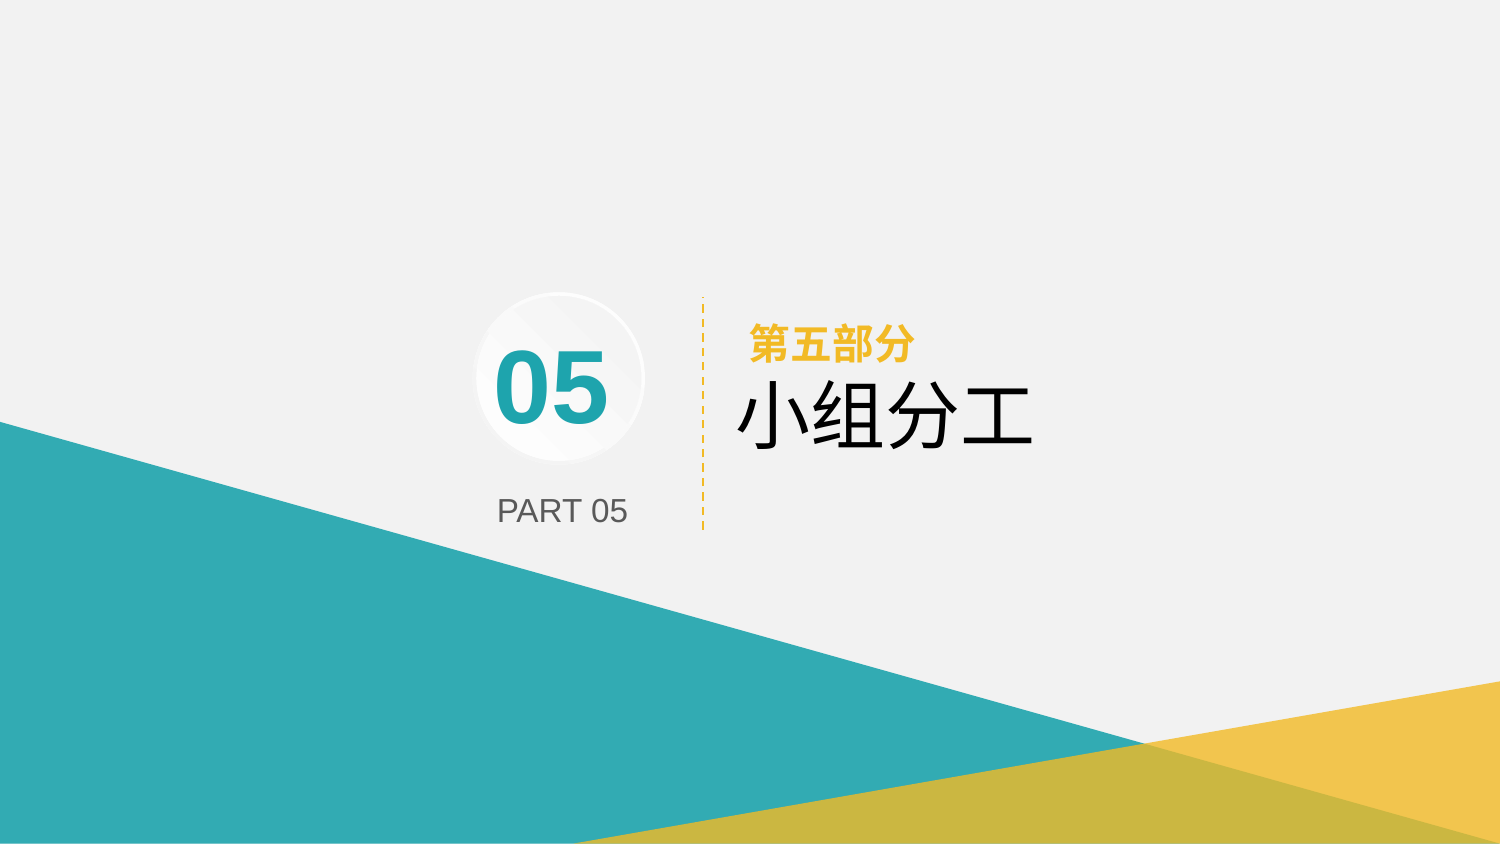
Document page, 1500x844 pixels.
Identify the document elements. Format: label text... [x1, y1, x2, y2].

text_box PART 05 [496, 489, 645, 530]
text_box [0, 419, 1143, 844]
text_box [472, 292, 646, 465]
text_box [571, 679, 1500, 844]
text_box 第五部分 小组分工 [724, 312, 1046, 464]
